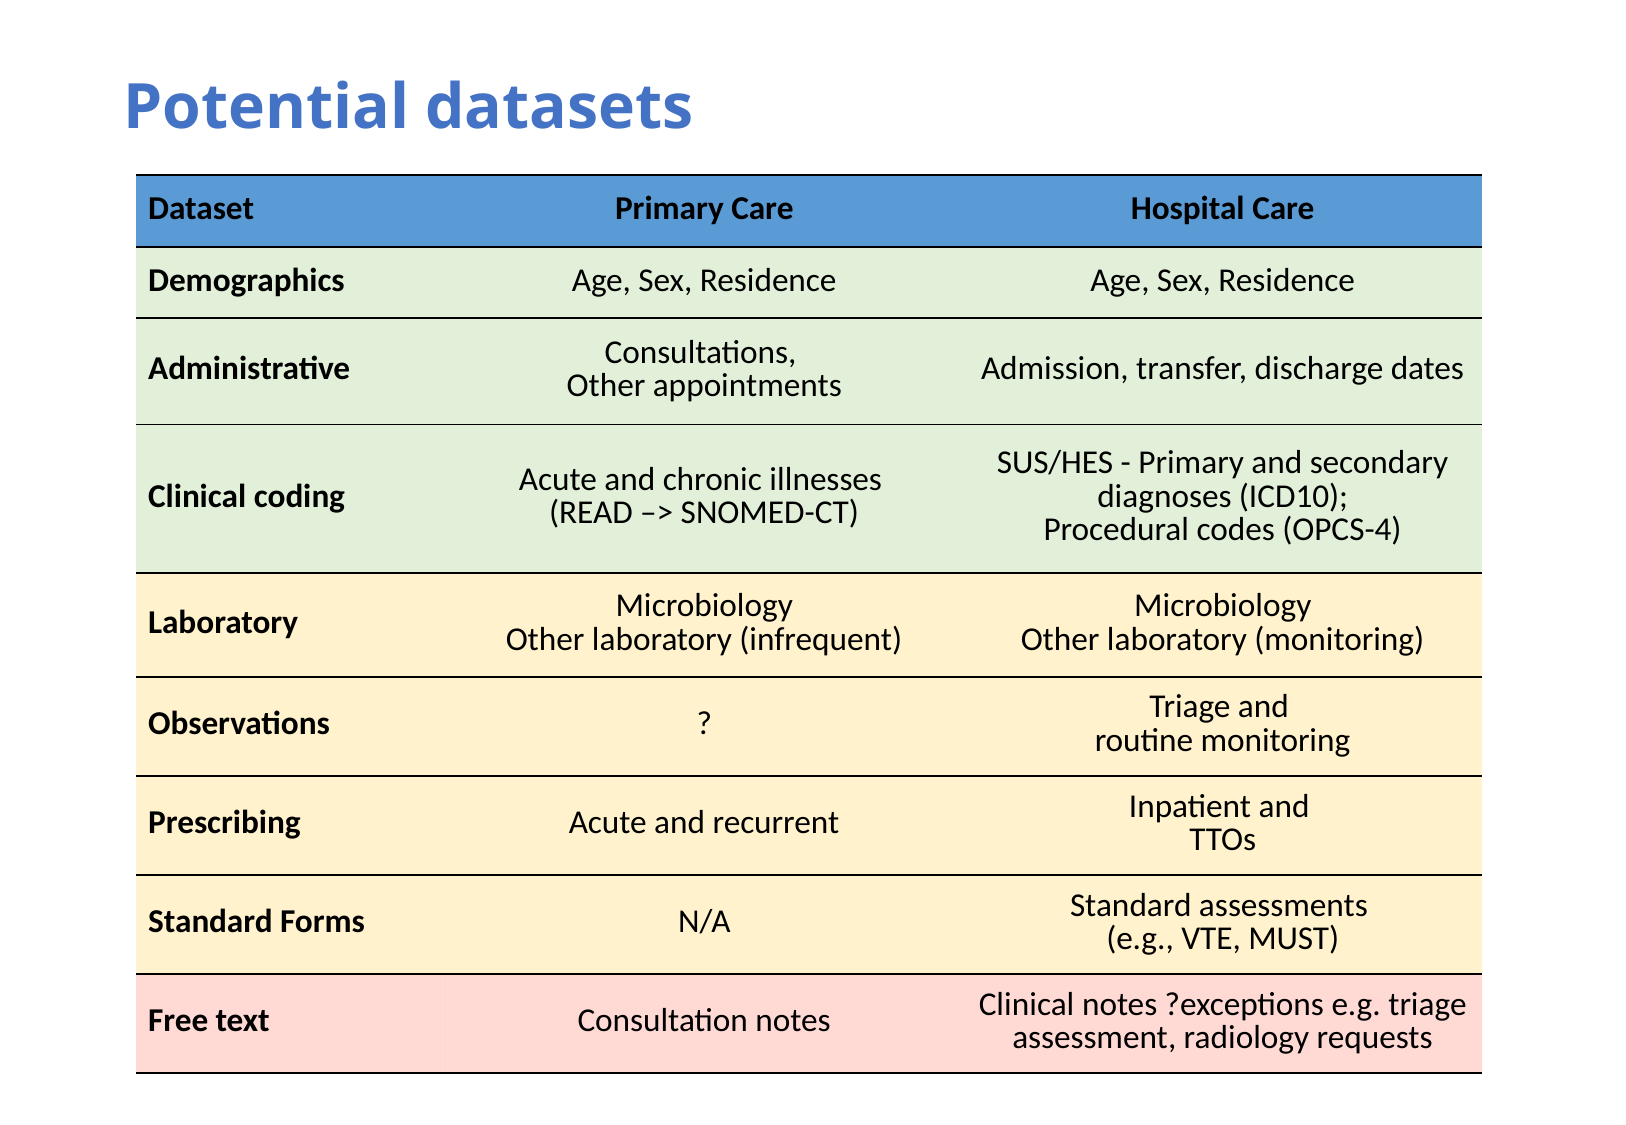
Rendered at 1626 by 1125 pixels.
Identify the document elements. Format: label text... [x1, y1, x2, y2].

table_cell Free text [136, 975, 445, 1072]
table_cell Clinical coding [136, 425, 445, 572]
table_cell Observations [136, 678, 445, 775]
table_cell Microbiology Other laboratory (infrequent) [445, 574, 964, 676]
table_cell Standard Forms [136, 876, 445, 973]
table_cell Inpatient and TTOs [964, 777, 1482, 874]
table_cell Admission, transfer, discharge dates [964, 319, 1482, 424]
table_cell Clinical notes ?exceptions e.g. triage assessment, radiology requests [964, 975, 1482, 1072]
table_cell N/A [445, 876, 964, 973]
table_cell Administrative [136, 319, 445, 424]
table_header Primary Care [445, 192, 964, 246]
table_cell Demographics [136, 248, 445, 317]
table_cell Laboratory [136, 574, 445, 676]
table_cell Standard assessments (e.g., VTE, MUST) [964, 876, 1482, 973]
title Potential datasets [108, 19, 1510, 192]
table_cell Age, Sex, Residence [445, 248, 964, 317]
table_cell Consultation notes [445, 975, 964, 1072]
table_cell Acute and chronic illnesses (READ –> SNOMED-CT) [445, 425, 964, 572]
table_cell Microbiology Other laboratory (monitoring) [964, 574, 1482, 676]
table_header Hospital Care [964, 192, 1482, 246]
table_header Dataset [136, 192, 445, 246]
table_cell ? [445, 678, 964, 775]
table_cell Age, Sex, Residence [964, 248, 1482, 317]
table_cell Triage and routine monitoring [964, 678, 1482, 775]
table_cell Consultations, Other appointments [445, 319, 964, 424]
table_cell Prescribing [136, 777, 445, 874]
table_cell SUS/HES - Primary and secondary diagnoses (ICD10); Procedural codes (OPCS-4) [964, 425, 1482, 572]
table_cell Acute and recurrent [445, 777, 964, 874]
